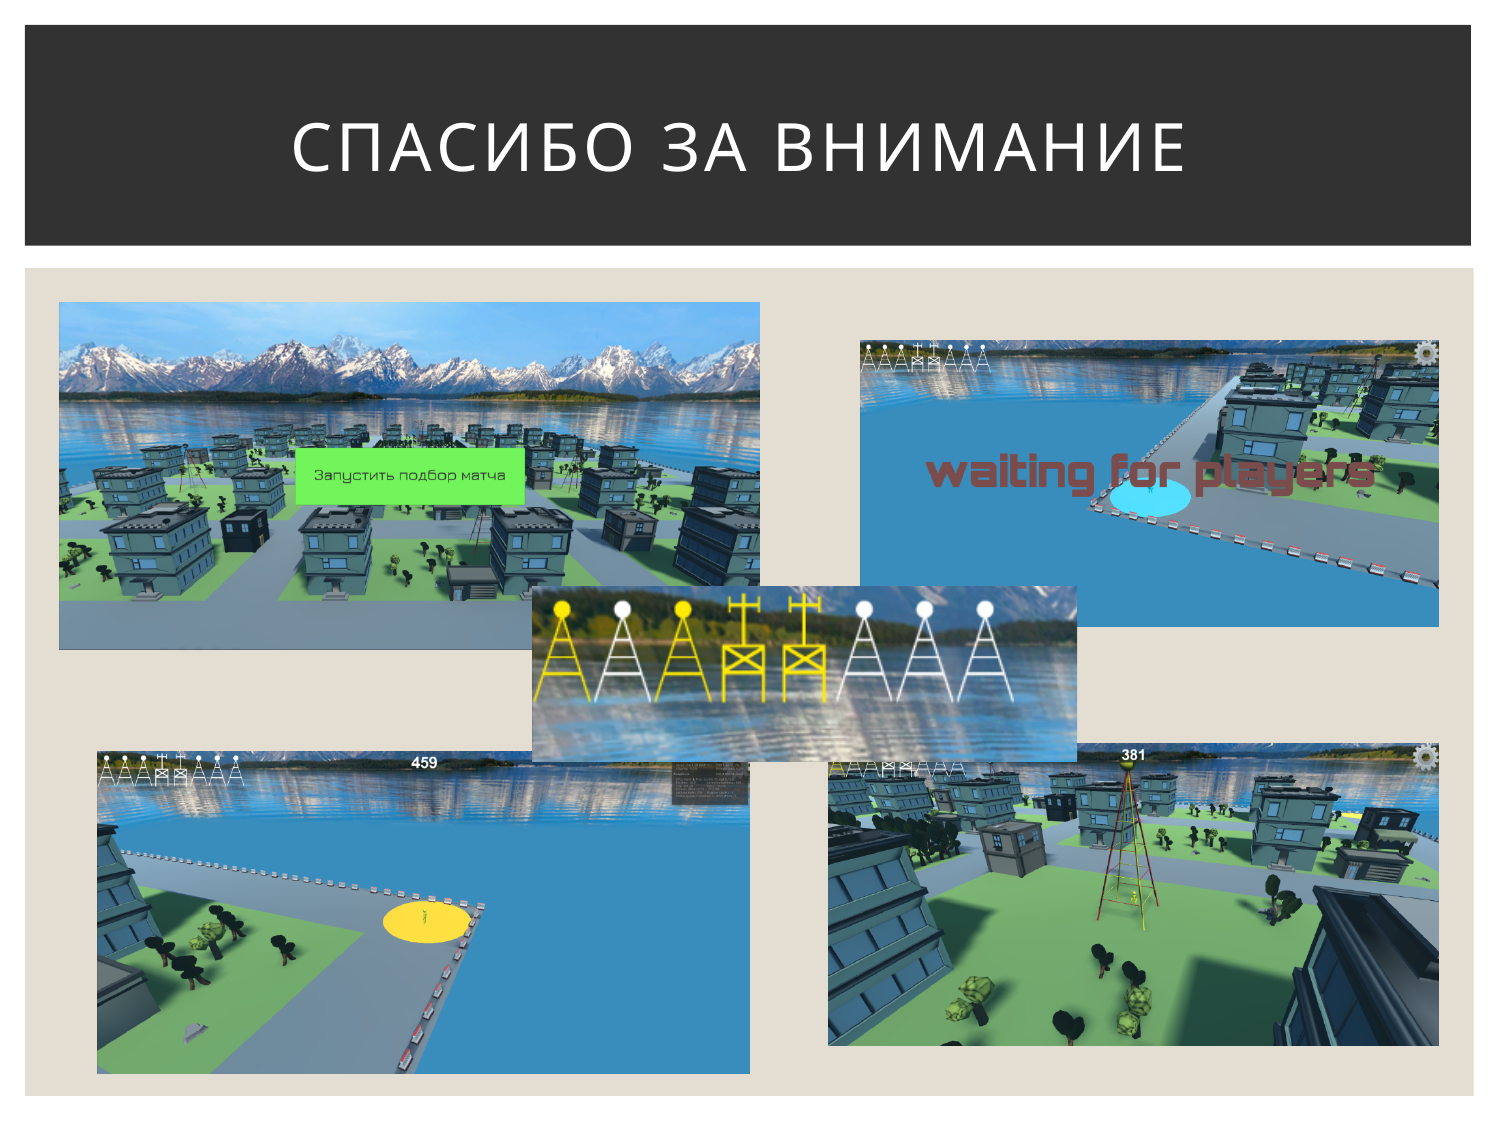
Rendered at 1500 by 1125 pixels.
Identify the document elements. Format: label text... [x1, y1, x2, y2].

title Спасибо за внимание [62, 58, 1438, 232]
picture [59, 302, 1440, 1075]
